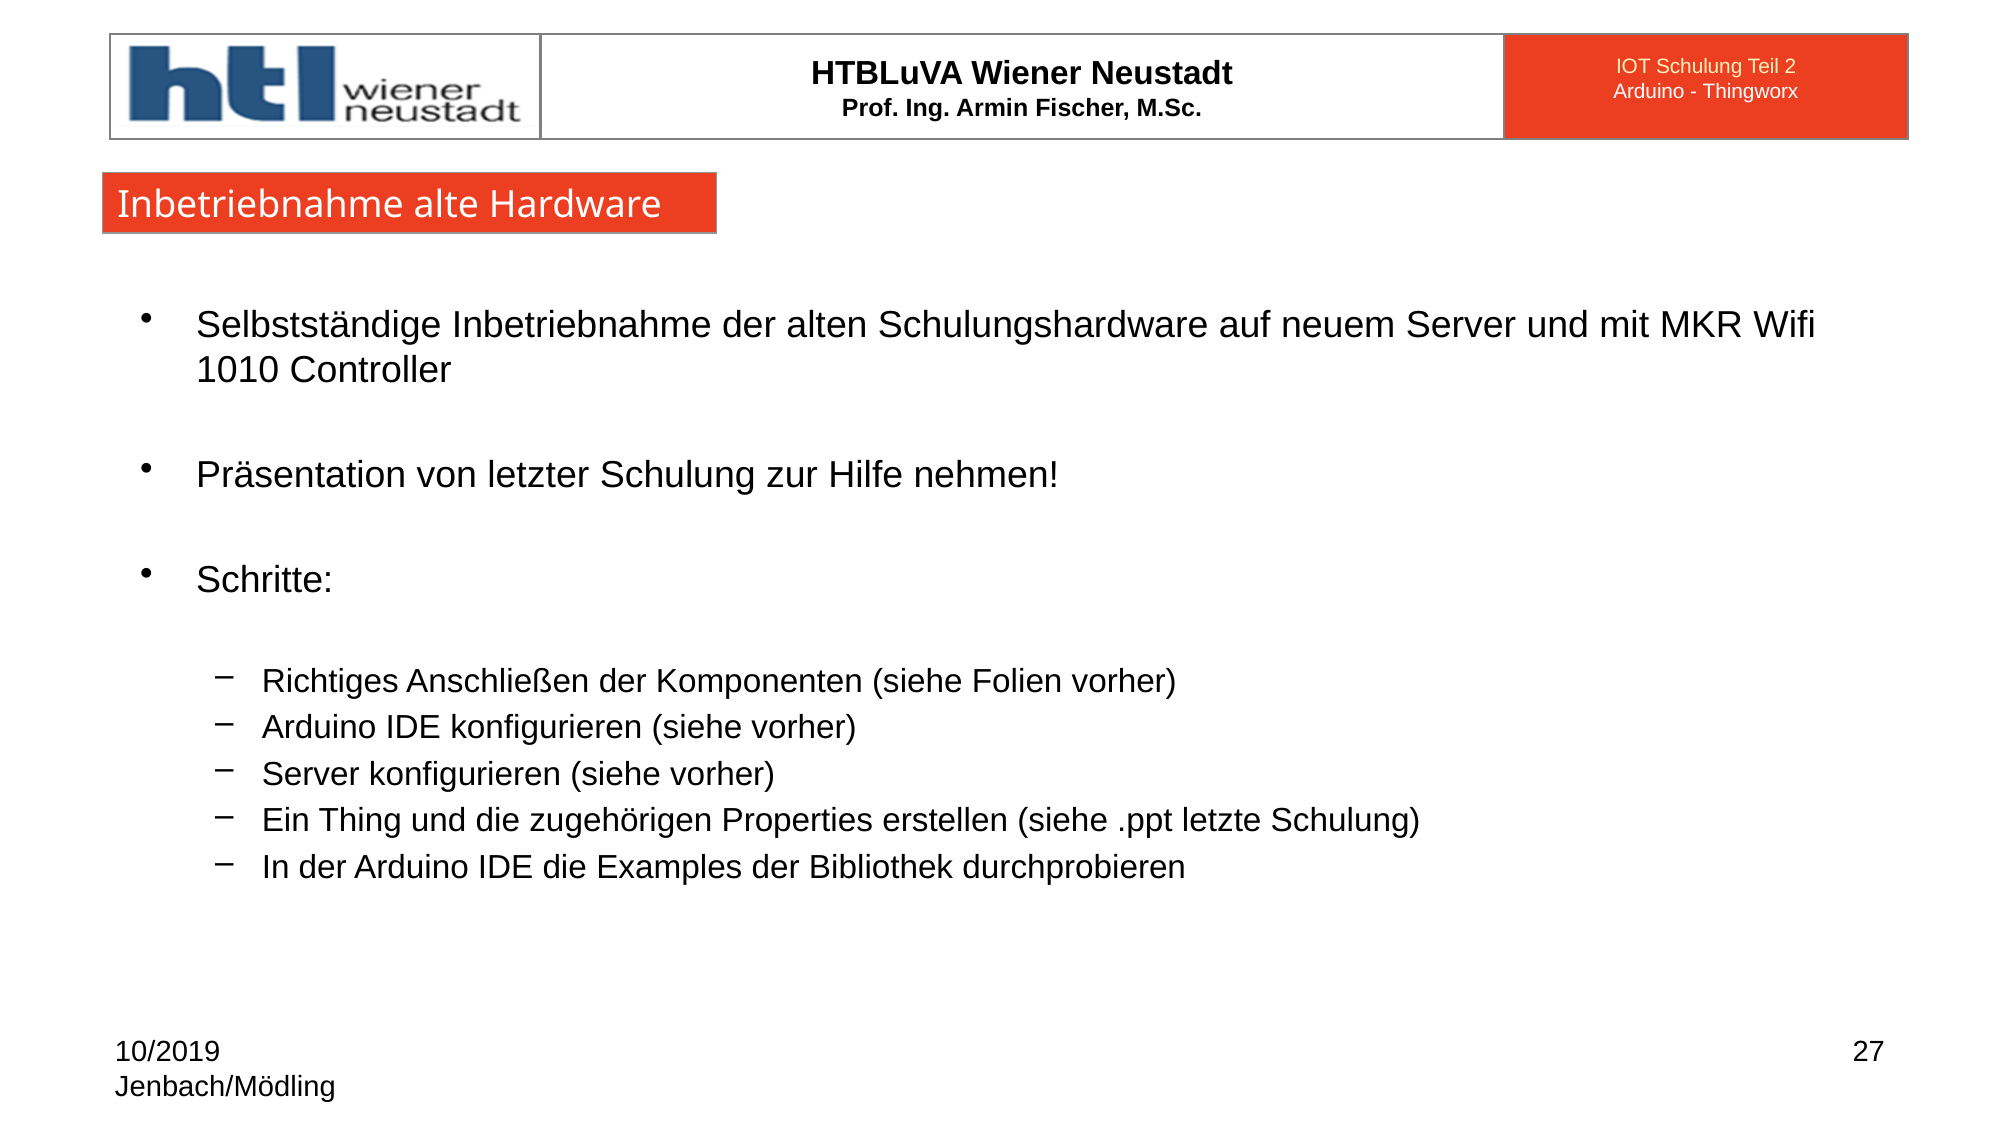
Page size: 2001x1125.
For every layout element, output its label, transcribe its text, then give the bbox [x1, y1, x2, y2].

text_box Selbstständige Inbetriebnahme der alten Schulungshardware auf neuem Server und mit MKR Wifi 1010 Controller Präsentation von letzter Schulung zur Hilfe nehmen! Schritte: Richtiges Anschließen der Komponenten (siehe Folien vorher) Arduino IDE konfigurieren (siehe vorher) Server konfigurieren (siehe vorher) Ein Thing und die zugehörigen Properties erstellen (siehe .ppt letzte Schulung) In der Arduino IDE die Examples der Bibliothek durchprobieren [124, 292, 1925, 1030]
slide_number 10/2019 Jenbach/Mödling [99, 1024, 567, 1103]
list [99, 266, 1901, 1006]
slide_number 27 [1433, 1030, 1901, 1103]
picture [117, 43, 541, 131]
list Inbetriebnahme alte Hardware [102, 172, 717, 234]
